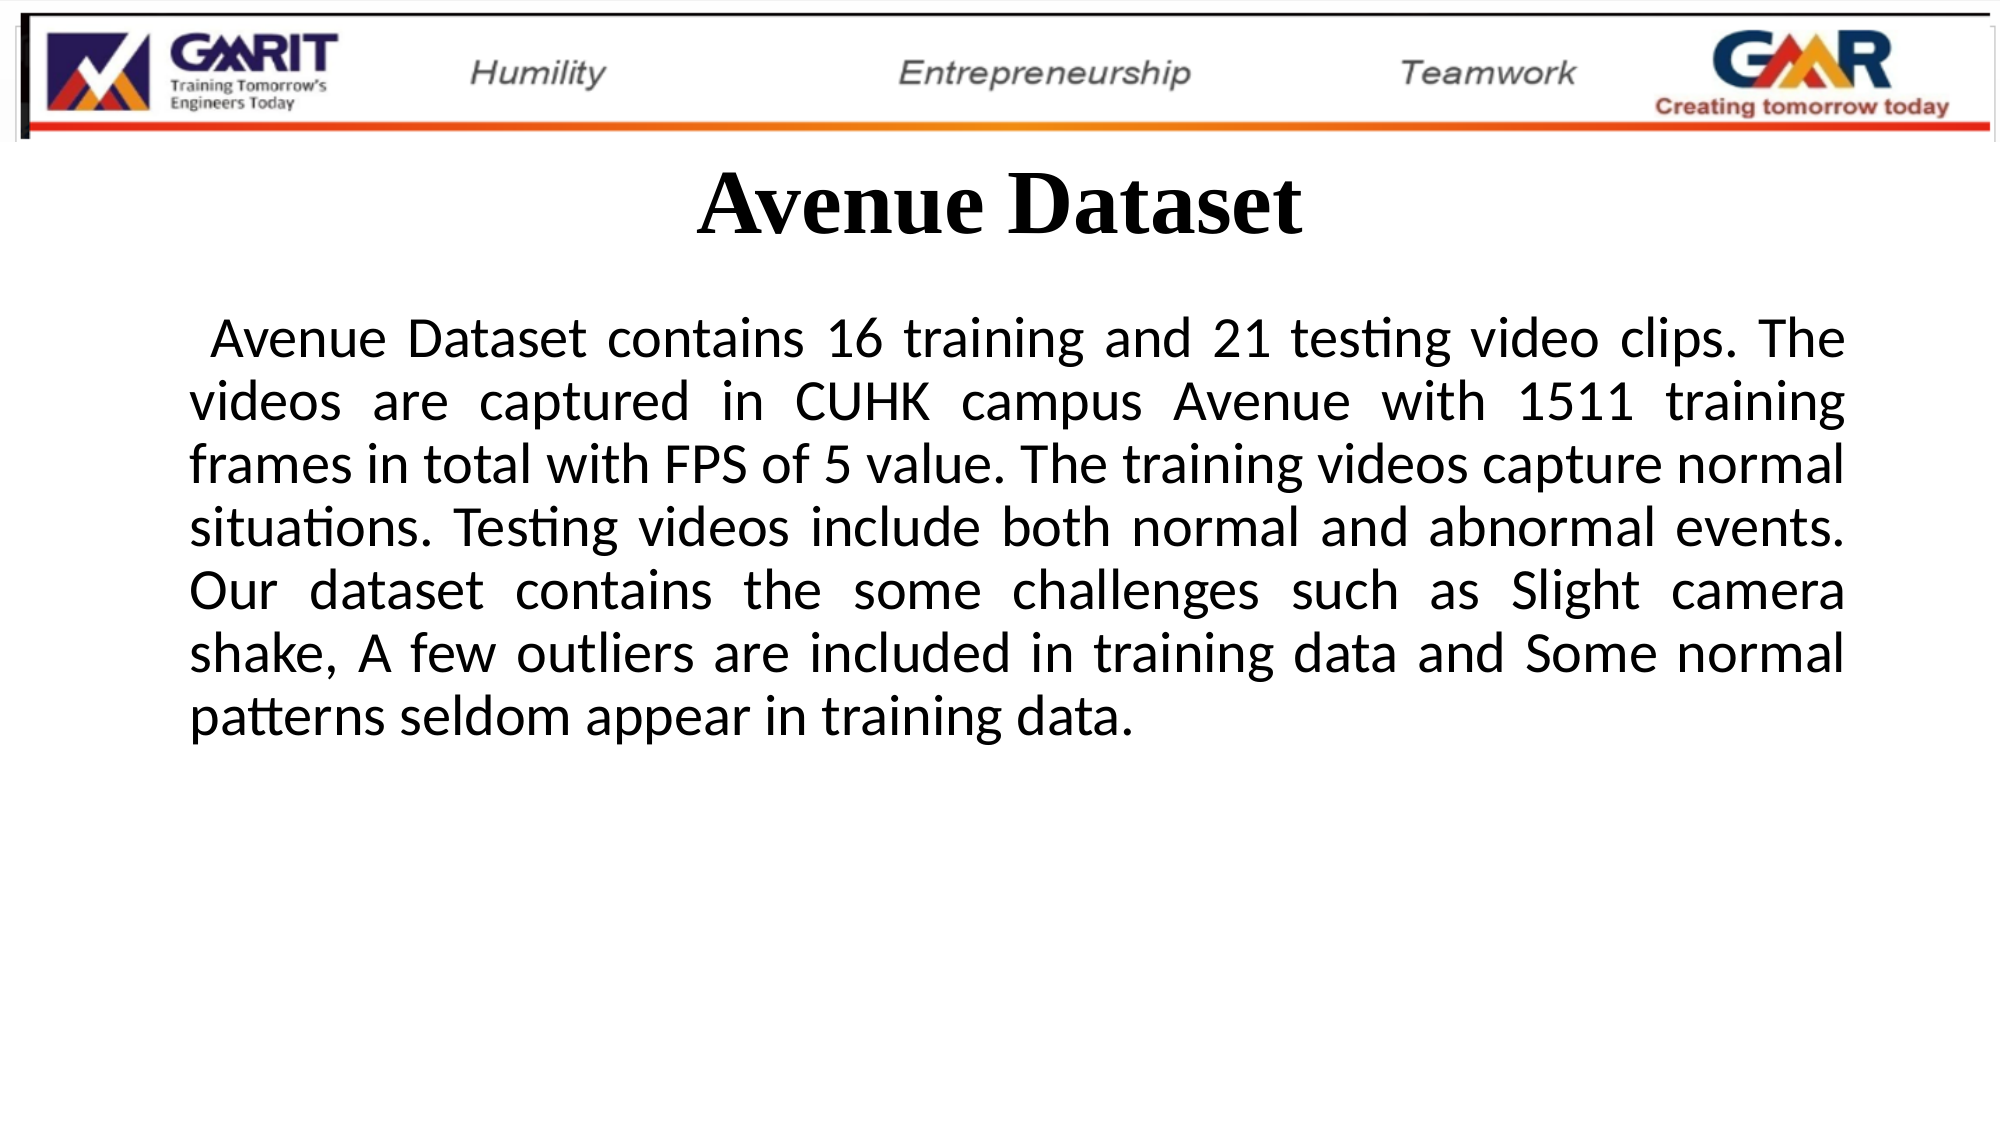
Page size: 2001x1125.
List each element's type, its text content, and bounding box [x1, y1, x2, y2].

picture [0, 0, 2000, 142]
list Avenue Dataset contains 16 training and 21 testing video clips. The videos are captured in CUHK campus Avenue with 1511 training frames in total with FPS of 5 value. The training videos capture normal situations. Testing videos include both normal and abnormal events. Our dataset contains the some challenges such as Slight camera shake, A few outliers are included in training data and Some normal patterns seldom appear in training data. [137, 299, 1863, 1014]
title Avenue Dataset [137, 142, 1863, 278]
